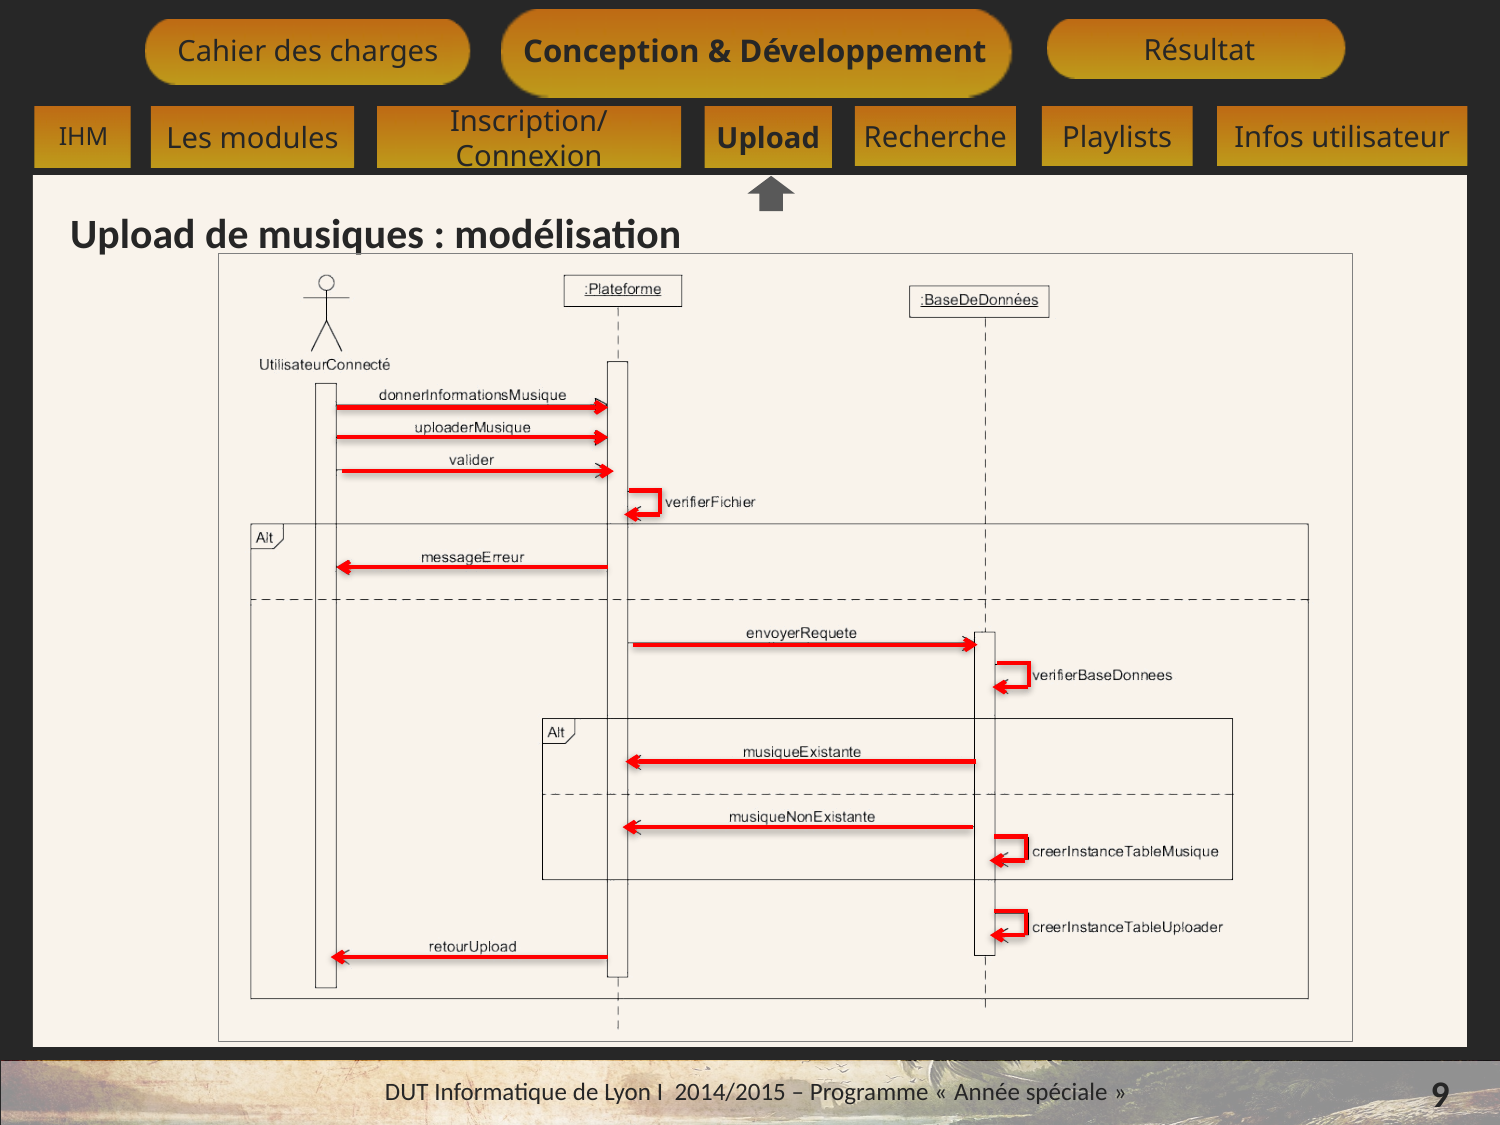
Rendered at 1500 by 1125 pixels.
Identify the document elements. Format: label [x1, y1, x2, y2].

text_box [1197, 106, 1488, 166]
text_box [362, 106, 682, 168]
text_box [0, 1060, 1500, 1125]
text_box [623, 488, 663, 515]
text_box [989, 909, 1029, 936]
text_box [992, 661, 1031, 688]
text_box [684, 106, 827, 168]
text_box [829, 106, 1009, 166]
picture [0, 0, 1500, 1060]
text_box [989, 834, 1029, 861]
text_box [149, 106, 356, 168]
text_box [14, 106, 147, 168]
text_box [1011, 106, 1195, 166]
